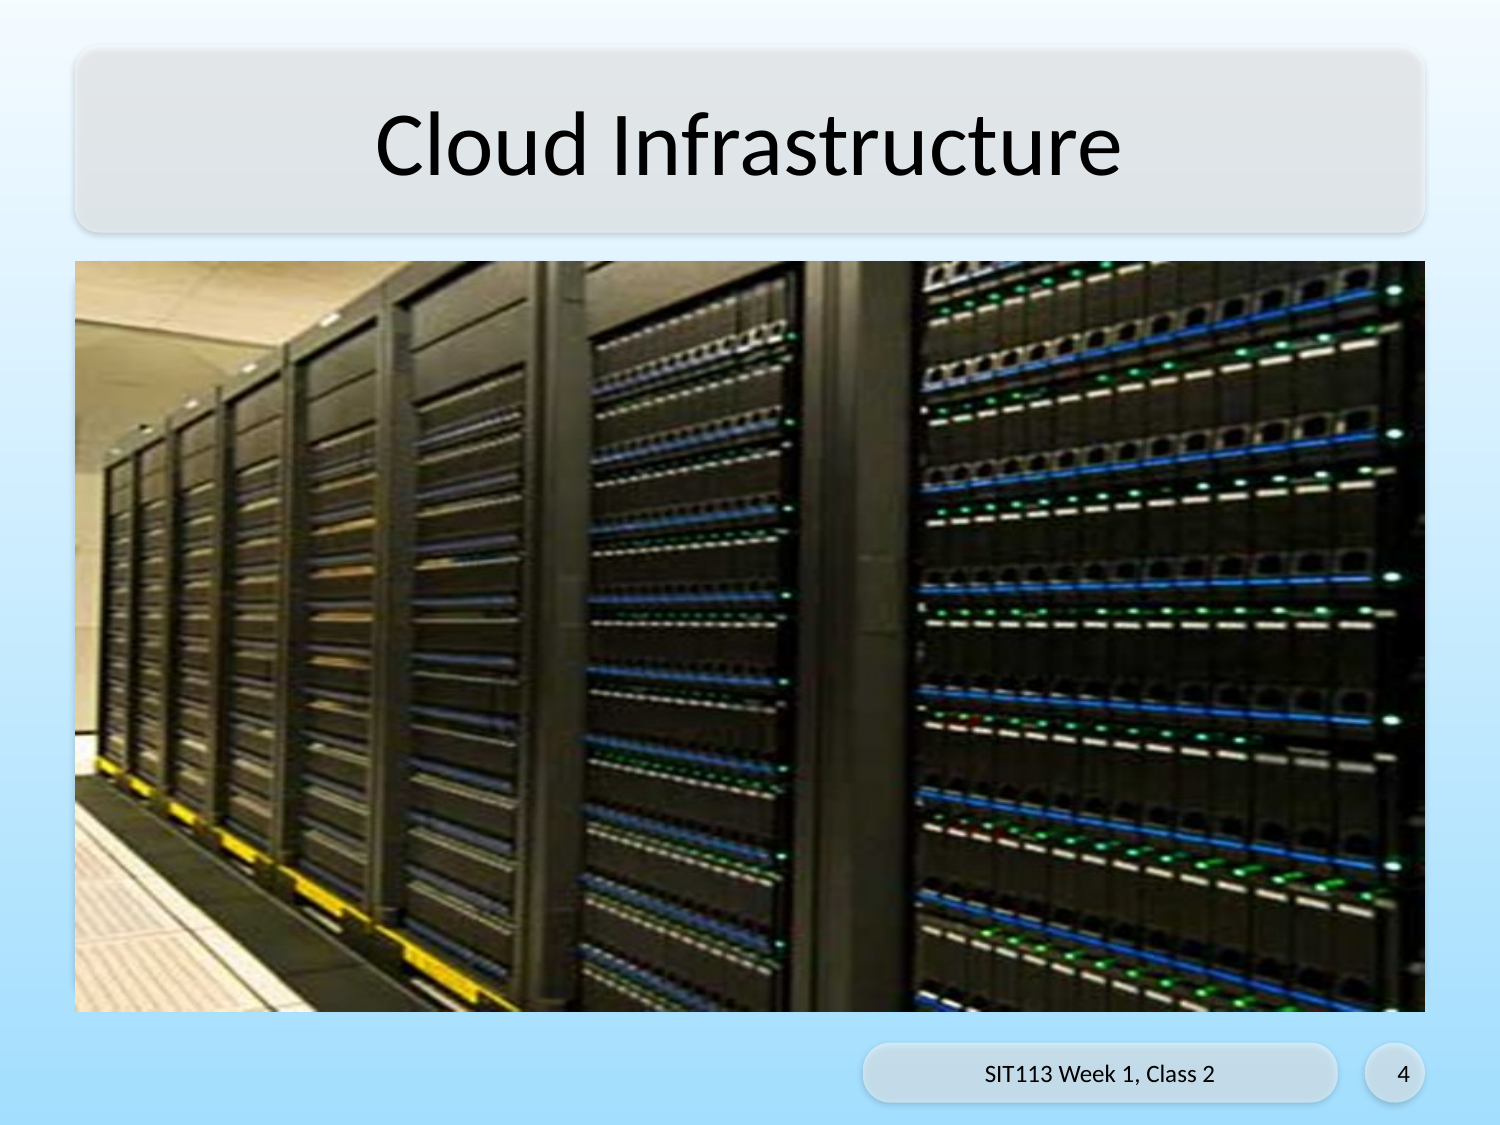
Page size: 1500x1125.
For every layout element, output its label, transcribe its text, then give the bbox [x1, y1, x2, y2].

slide_number 4 [1364, 1042, 1425, 1103]
footer SIT113 Week 1, Class 2 [862, 1042, 1338, 1103]
title Cloud Infrastructure [75, 45, 1425, 233]
picture [74, 261, 1426, 1012]
